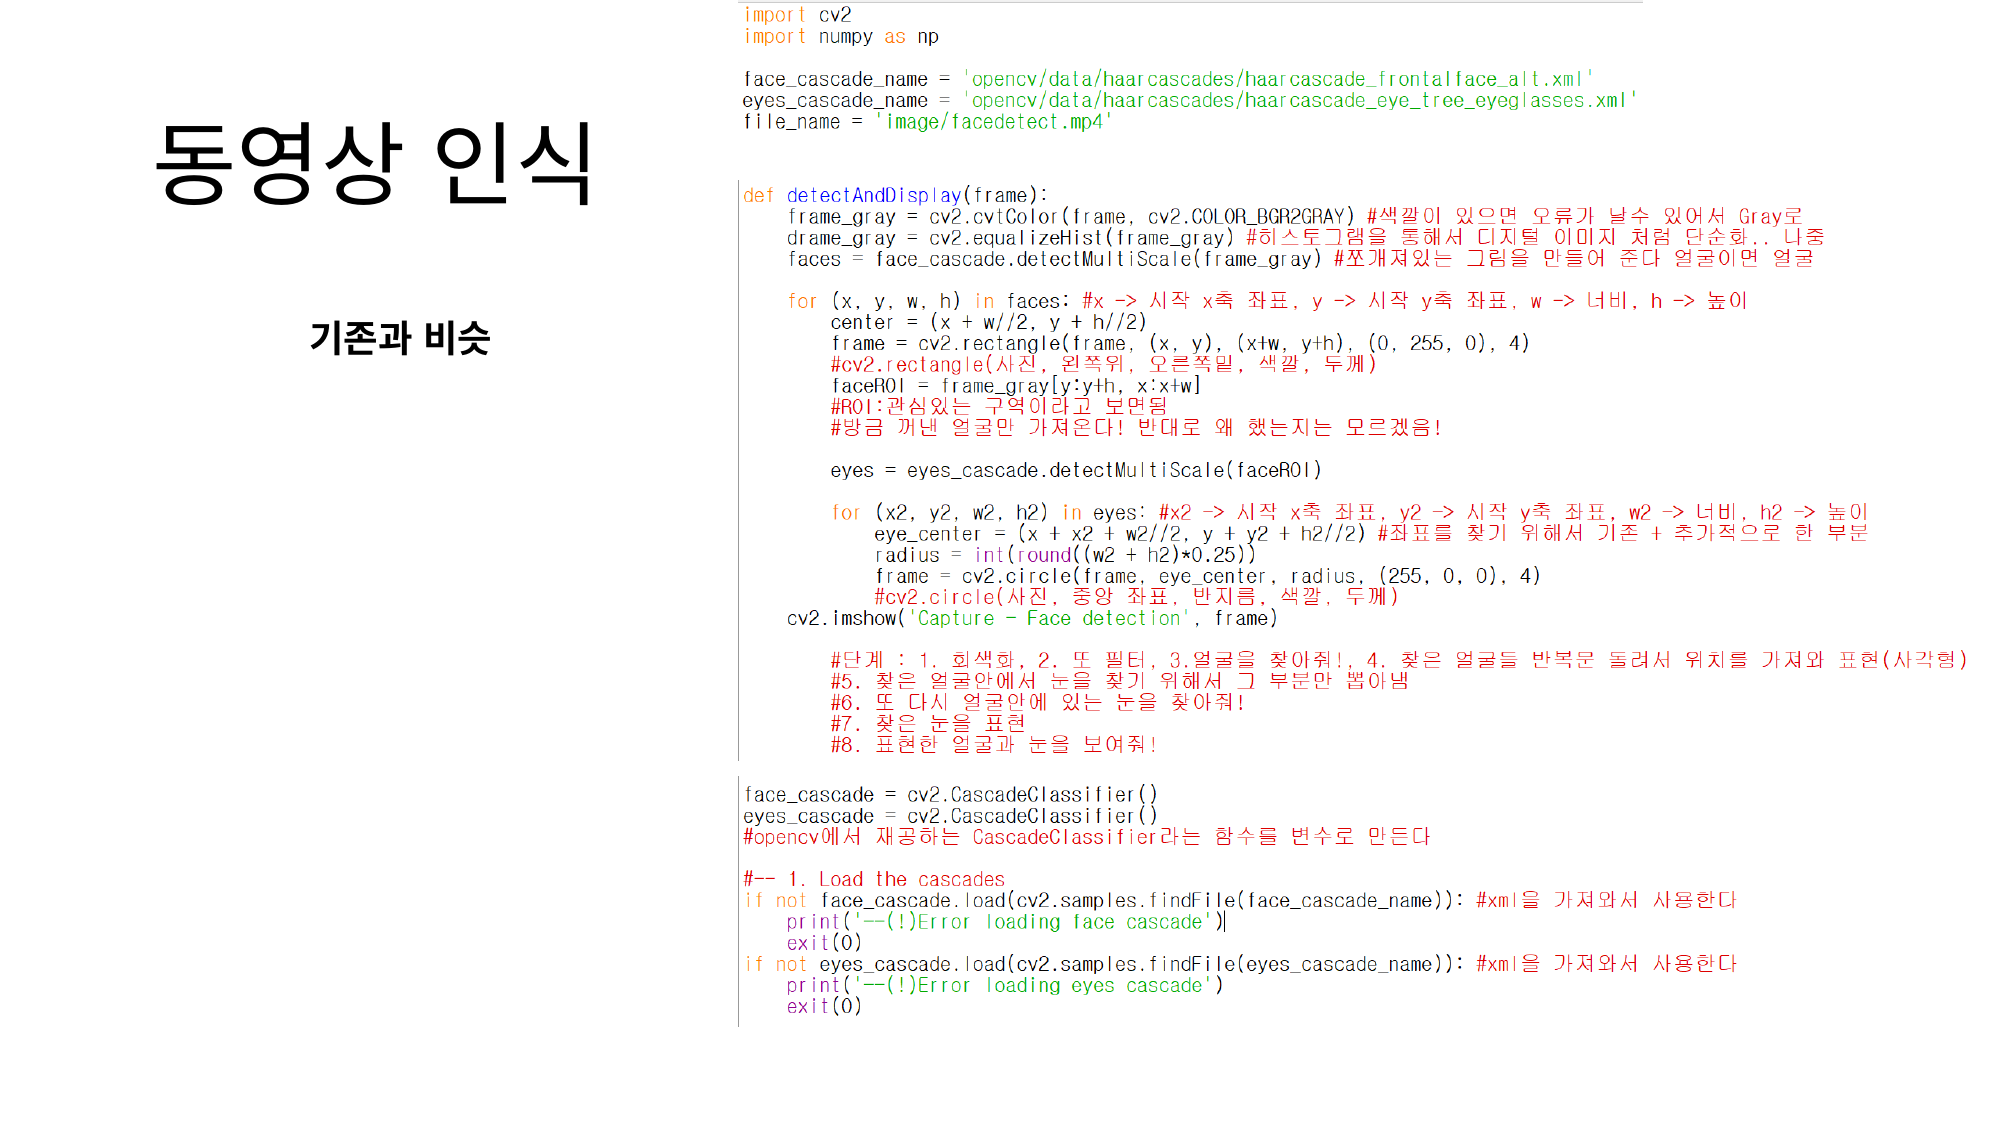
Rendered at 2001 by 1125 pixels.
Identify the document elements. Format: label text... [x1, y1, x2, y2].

picture [738, 776, 1744, 1028]
text_box 기존과 비슷 [294, 307, 508, 368]
picture [738, 180, 1973, 761]
picture [738, 0, 1643, 136]
title 동영상 인식 [137, 59, 686, 278]
